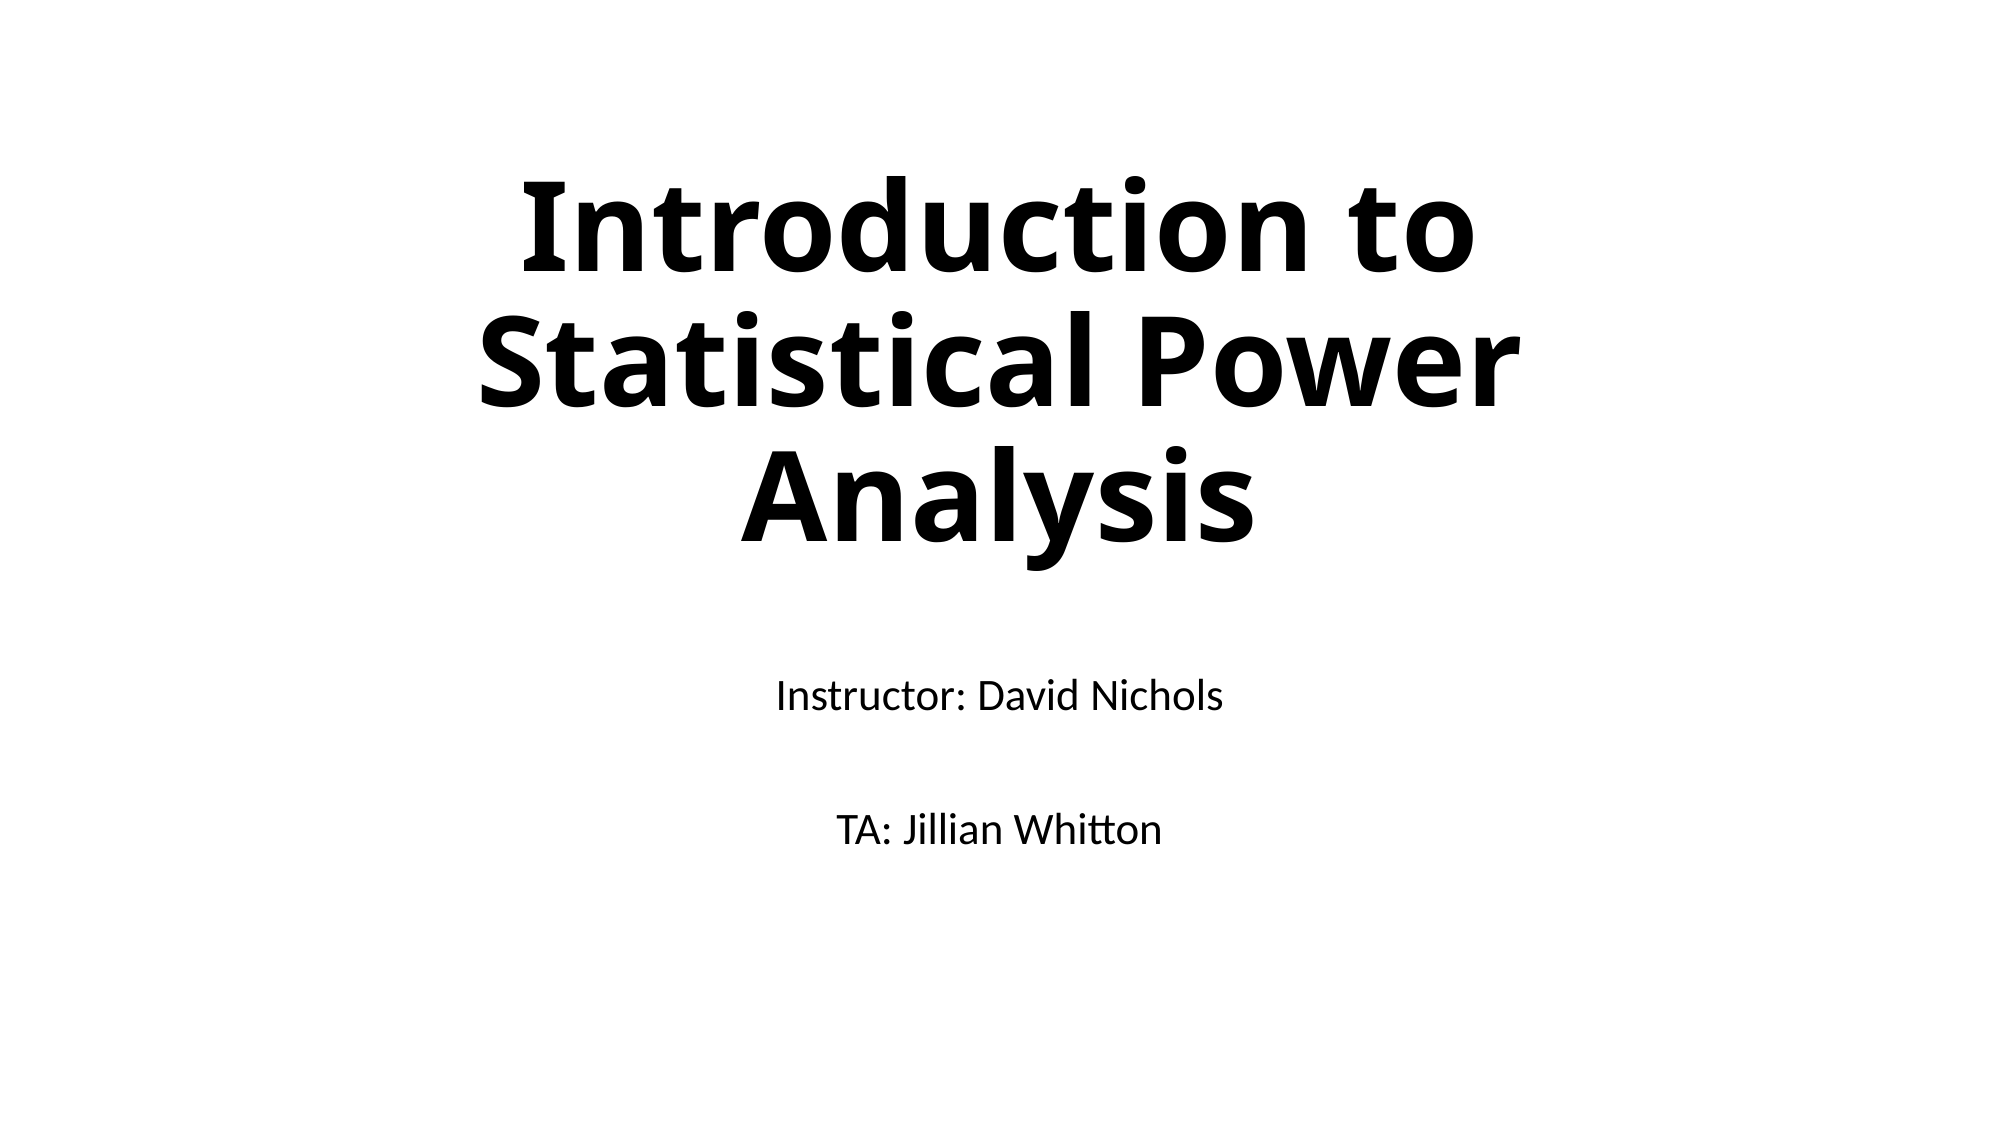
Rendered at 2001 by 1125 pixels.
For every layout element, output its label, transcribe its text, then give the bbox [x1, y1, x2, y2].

title Introduction to Statistical Power Analysis [249, 184, 1750, 576]
subtitle Instructor: David Nichols TA: Jillian Whitton [249, 590, 1750, 863]
